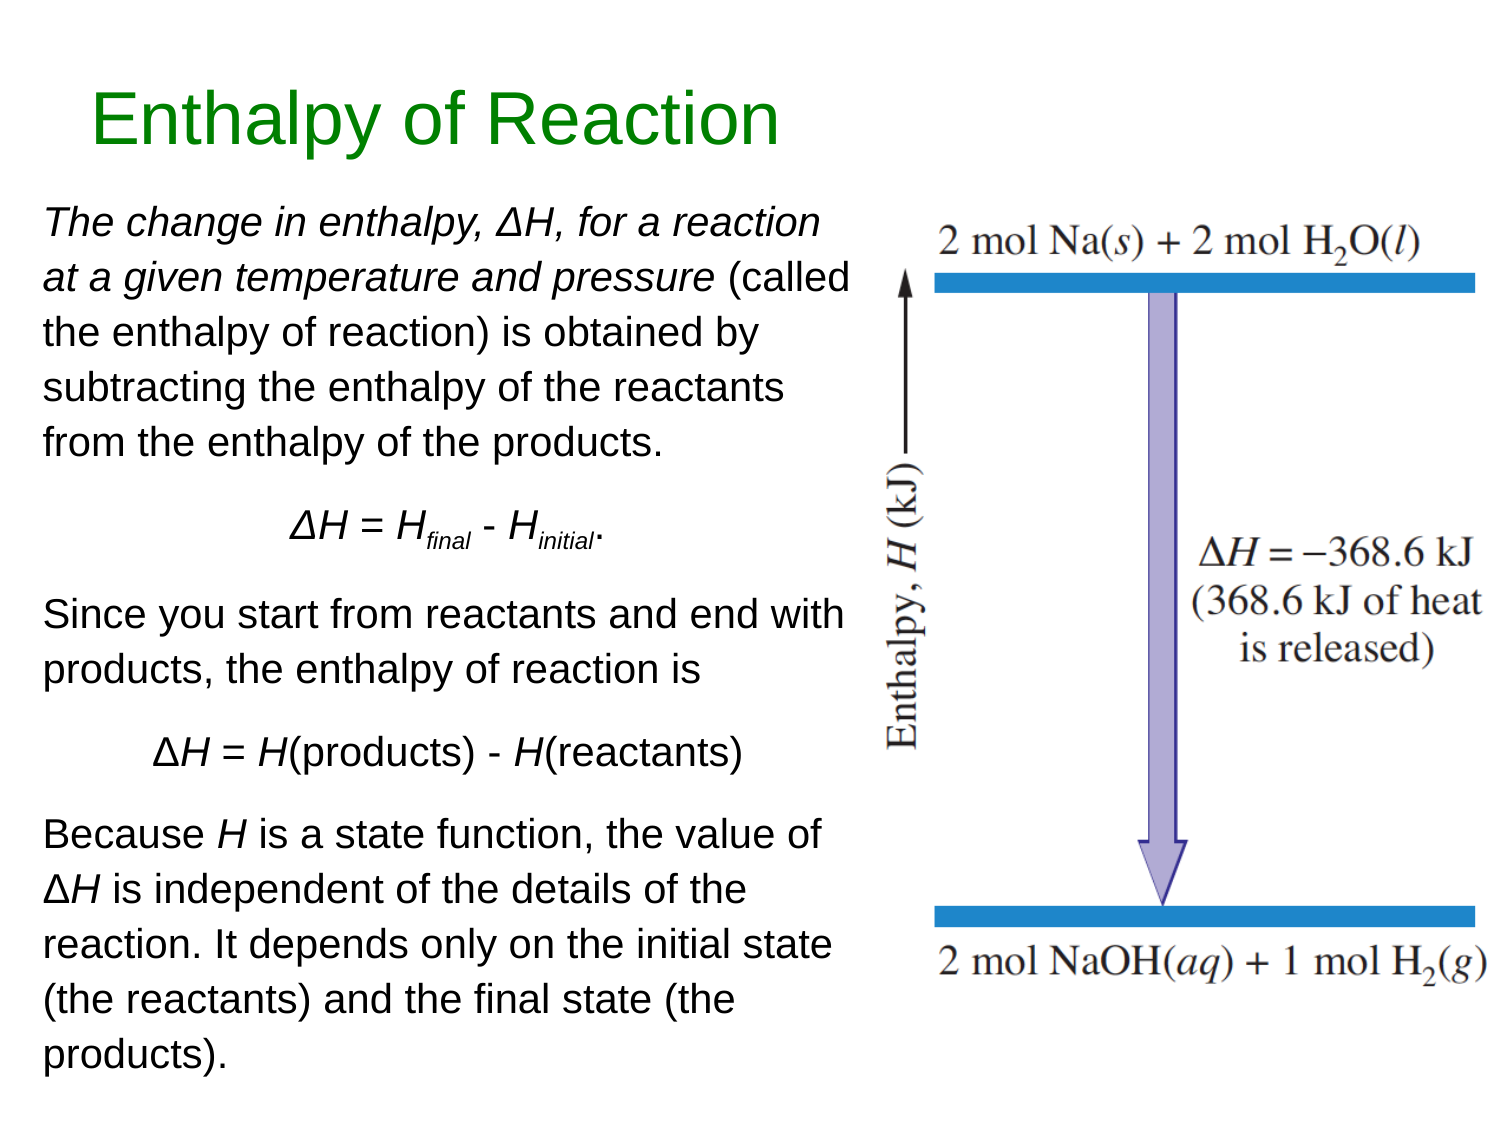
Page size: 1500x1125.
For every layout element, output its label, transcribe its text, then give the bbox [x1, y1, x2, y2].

picture [864, 208, 1500, 991]
text_box The change in enthalpy, ΔH, for a reaction at a given temperature and pressure (called the enthalpy of reaction) is obtained by subtracting the enthalpy of the reactants from the enthalpy of the products. ΔH = Hfinal - Hinitial. Since you start from reactants and end with products, the enthalpy of reaction is ΔH = H(products) - H(reactants) Because H is a state function, the value of ΔH is independent of the details of the reaction. It depends only on the initial state (the reactants) and the final state (the products). [27, 182, 868, 1085]
text_box Enthalpy of Reaction [74, 21, 1425, 206]
